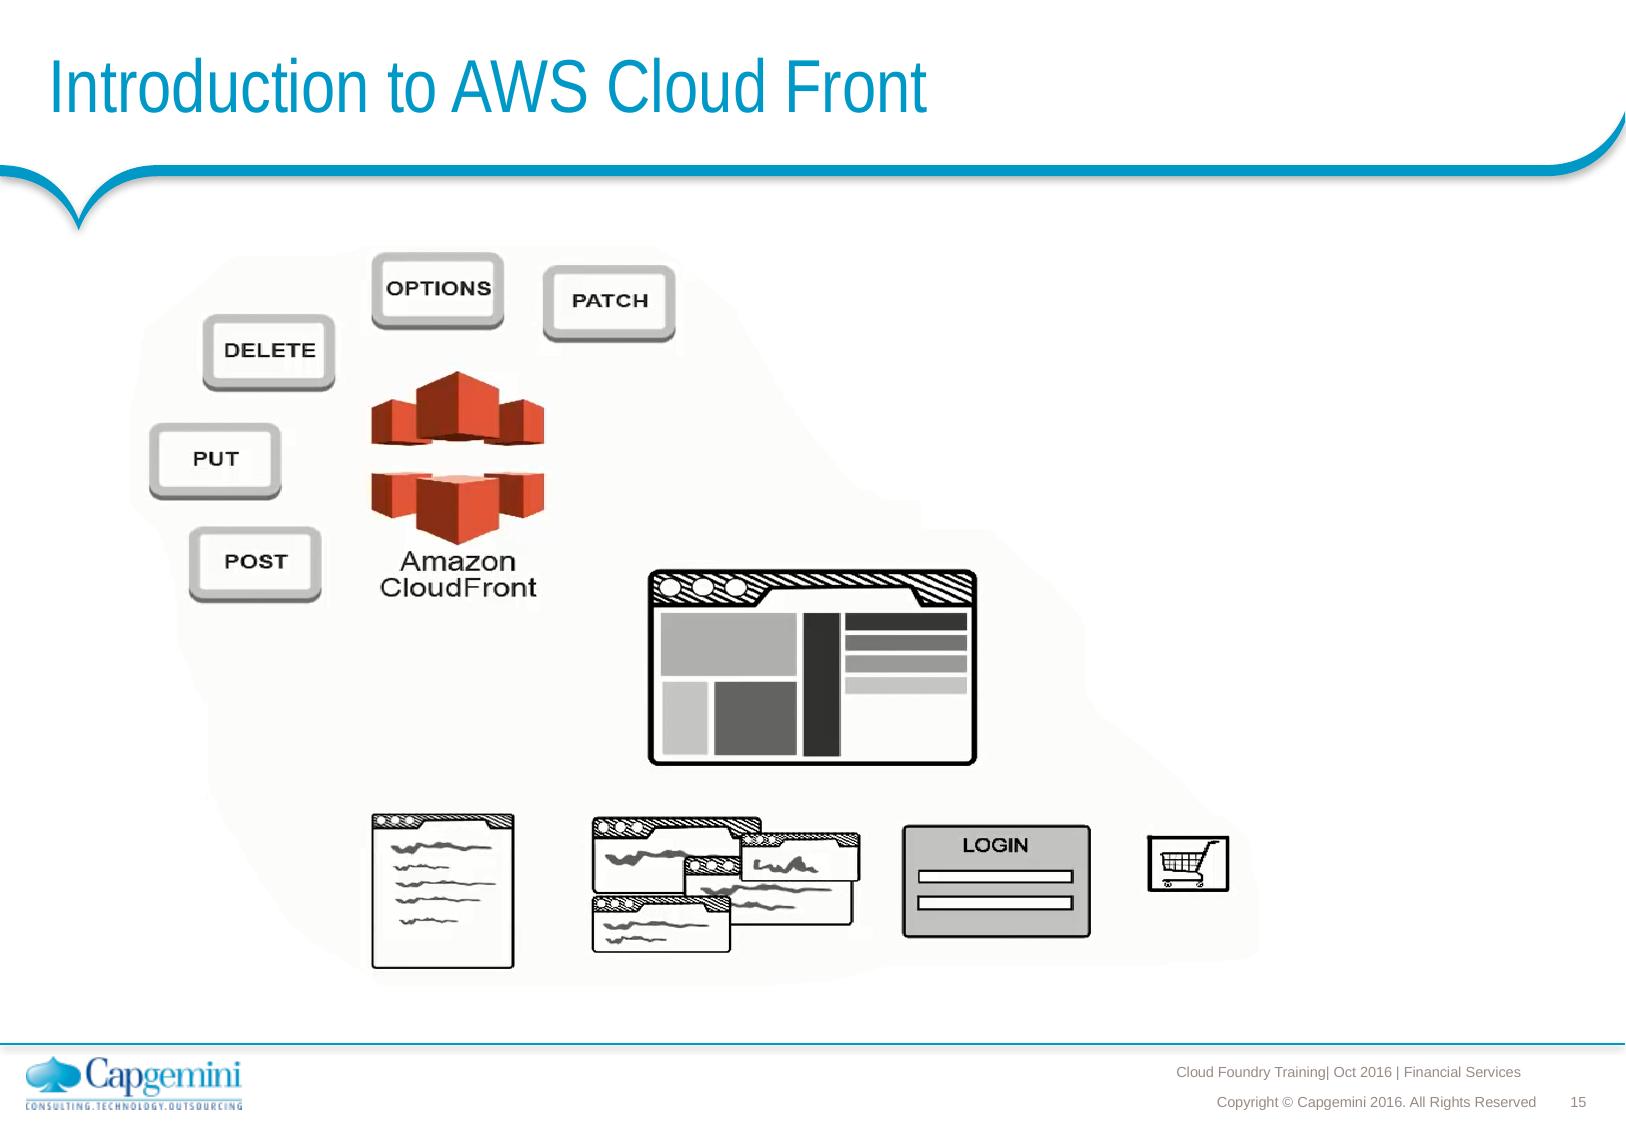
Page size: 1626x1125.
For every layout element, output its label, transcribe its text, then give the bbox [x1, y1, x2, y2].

title Introduction to AWS Cloud Front [0, 0, 1625, 165]
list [130, 246, 1294, 986]
picture [26, 1056, 242, 1110]
